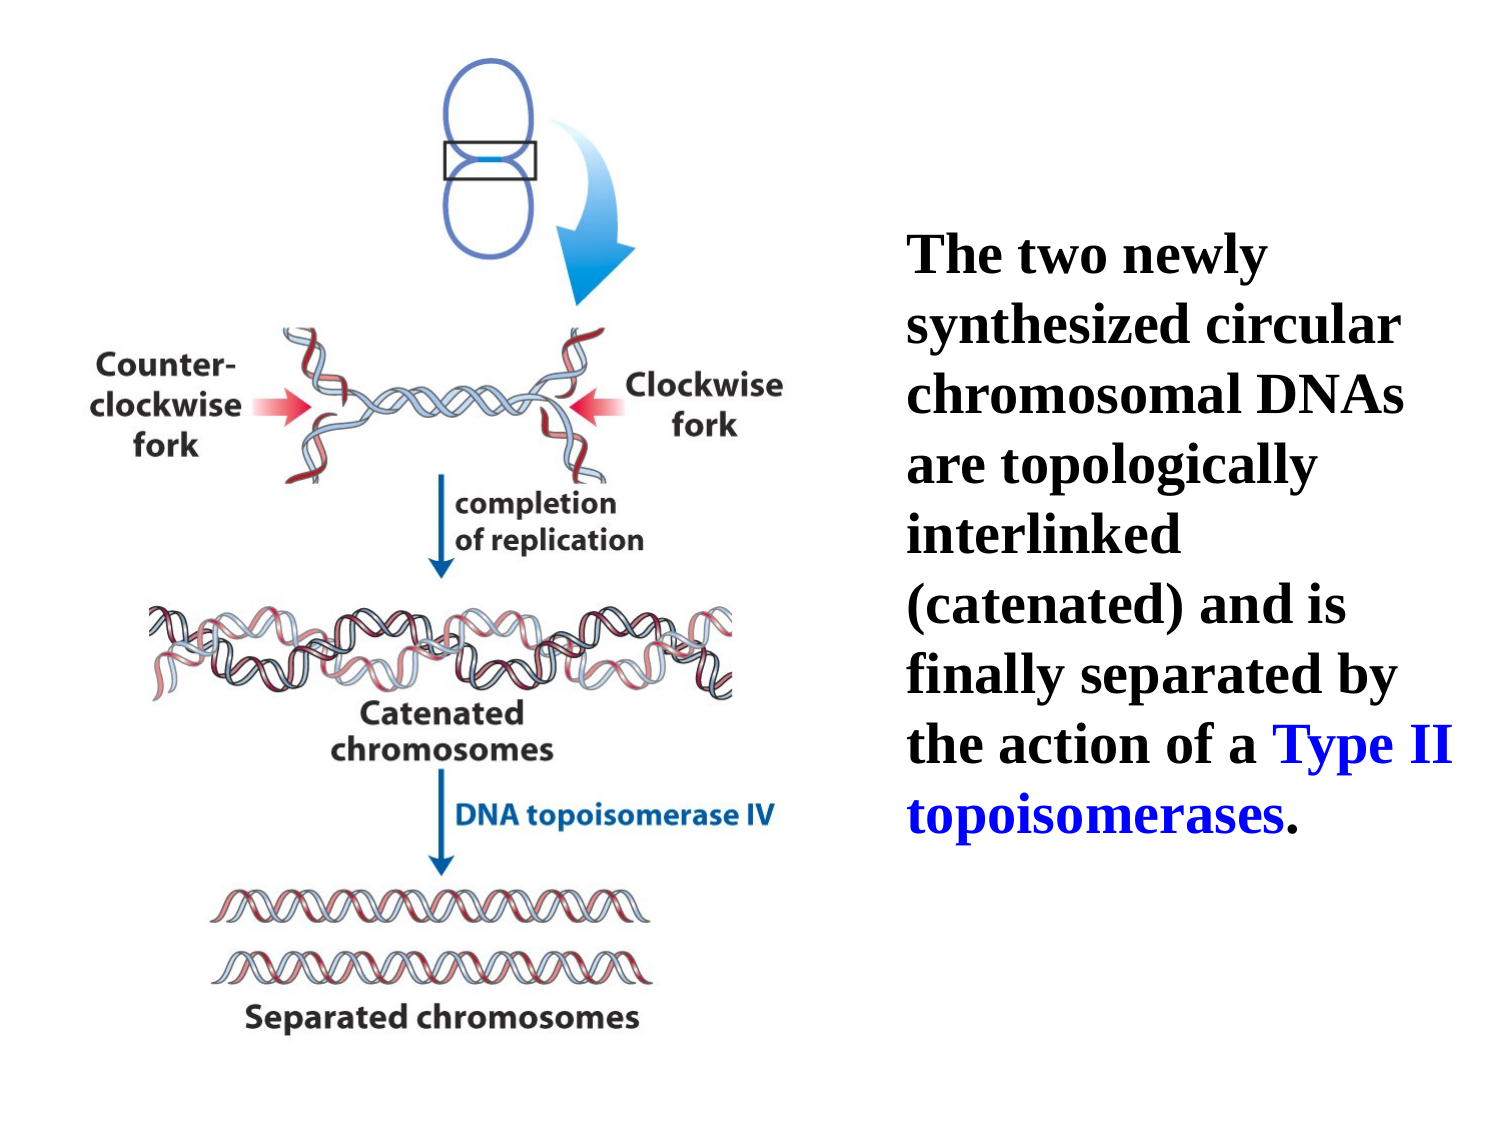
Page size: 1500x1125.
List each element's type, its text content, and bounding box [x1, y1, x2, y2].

picture [74, 49, 797, 1051]
text_box The two newly synthesized circular chromosomal DNAs are topologically interlinked (catenated) and is finally separated by the action of a Type II topoisomerases. [891, 208, 1477, 853]
